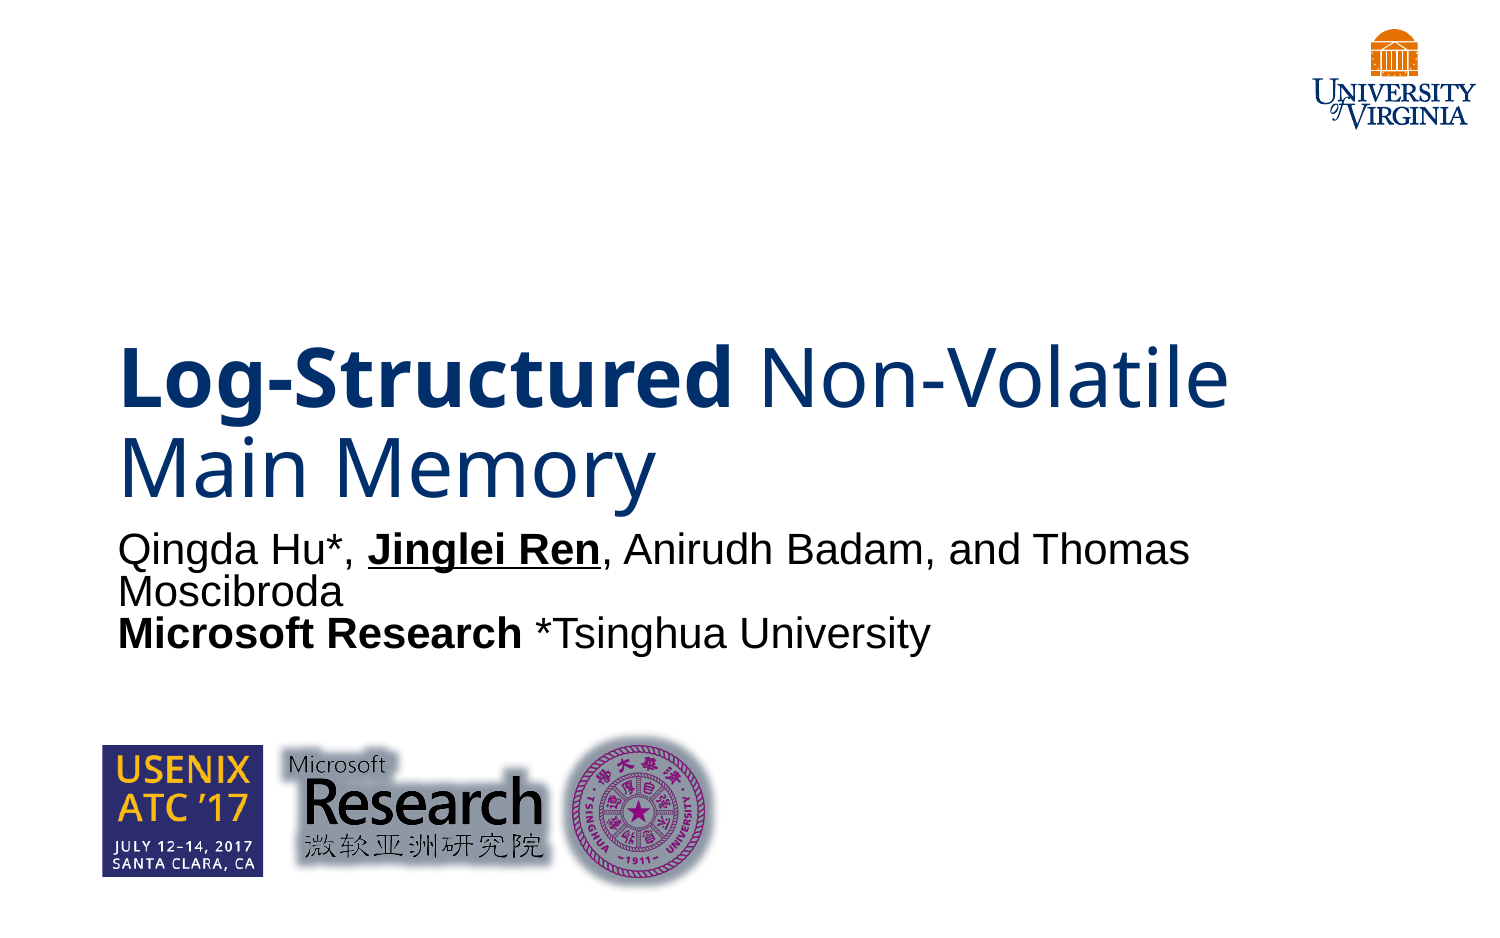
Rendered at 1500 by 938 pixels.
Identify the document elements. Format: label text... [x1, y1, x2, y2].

picture [279, 746, 557, 877]
picture [572, 745, 705, 878]
picture [102, 745, 264, 878]
subtitle Qingda Hu*, Jinglei Ren, Anirudh Badam, and Thomas Moscibroda Microsoft Research *Tsinghua University [102, 523, 1313, 602]
title Log-Structured Non-Volatile Main Memory [102, 327, 1313, 523]
